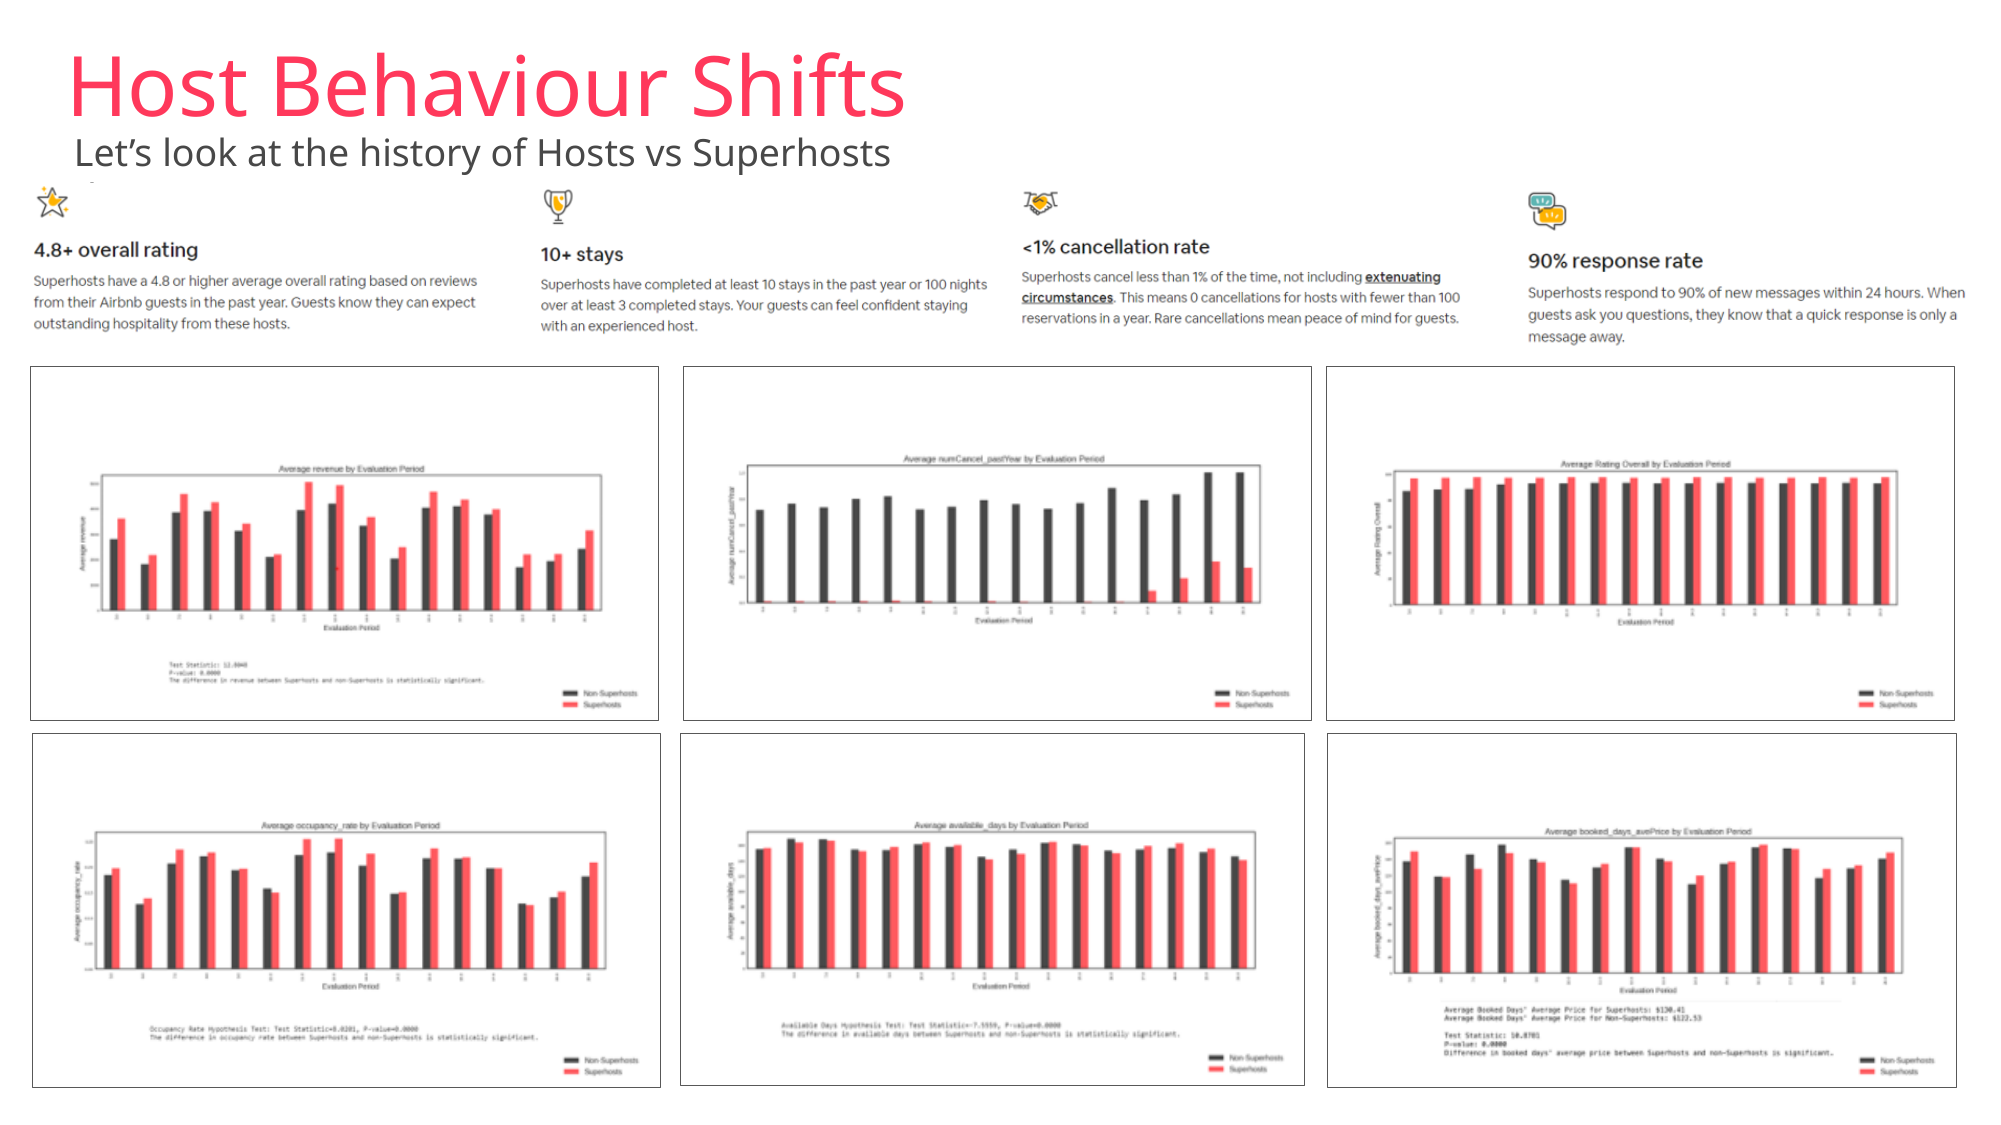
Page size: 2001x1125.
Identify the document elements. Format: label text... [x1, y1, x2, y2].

picture [681, 734, 1304, 1085]
picture [33, 734, 660, 1087]
picture [538, 183, 991, 341]
picture [1523, 185, 1974, 349]
picture [1327, 367, 1954, 720]
picture [30, 183, 482, 337]
text_box Let’s look at the history of Hosts vs Superhosts dynamics [59, 121, 1060, 227]
picture [684, 367, 1311, 720]
text_box Host Behaviour Shifts [51, 37, 1941, 140]
picture [31, 367, 658, 720]
picture [1014, 181, 1467, 336]
picture [1328, 734, 1956, 1087]
